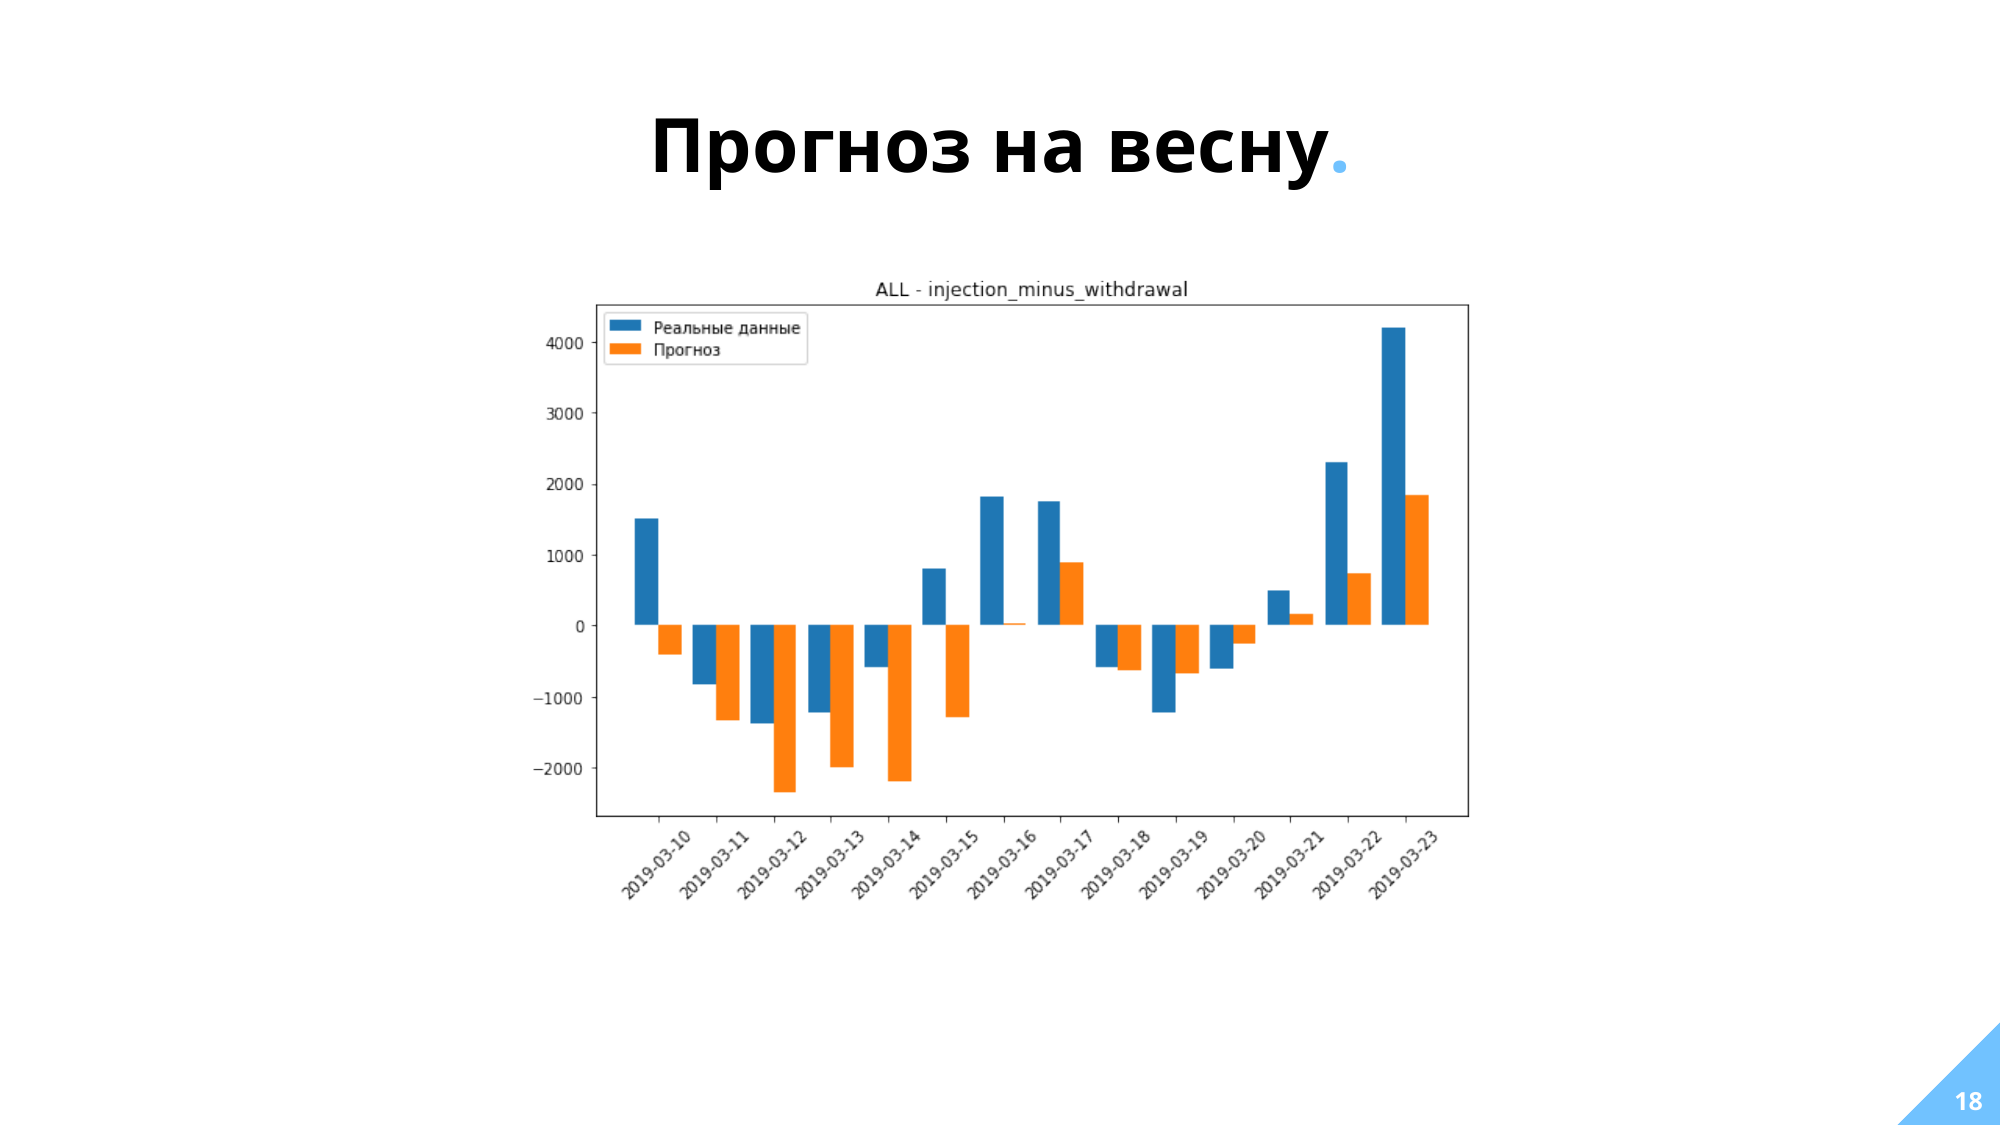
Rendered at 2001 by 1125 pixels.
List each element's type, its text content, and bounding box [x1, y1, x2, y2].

slide_number 18 [1928, 1072, 2000, 1125]
picture [521, 270, 1479, 913]
text_box Прогноз на весну. [218, 89, 1782, 195]
